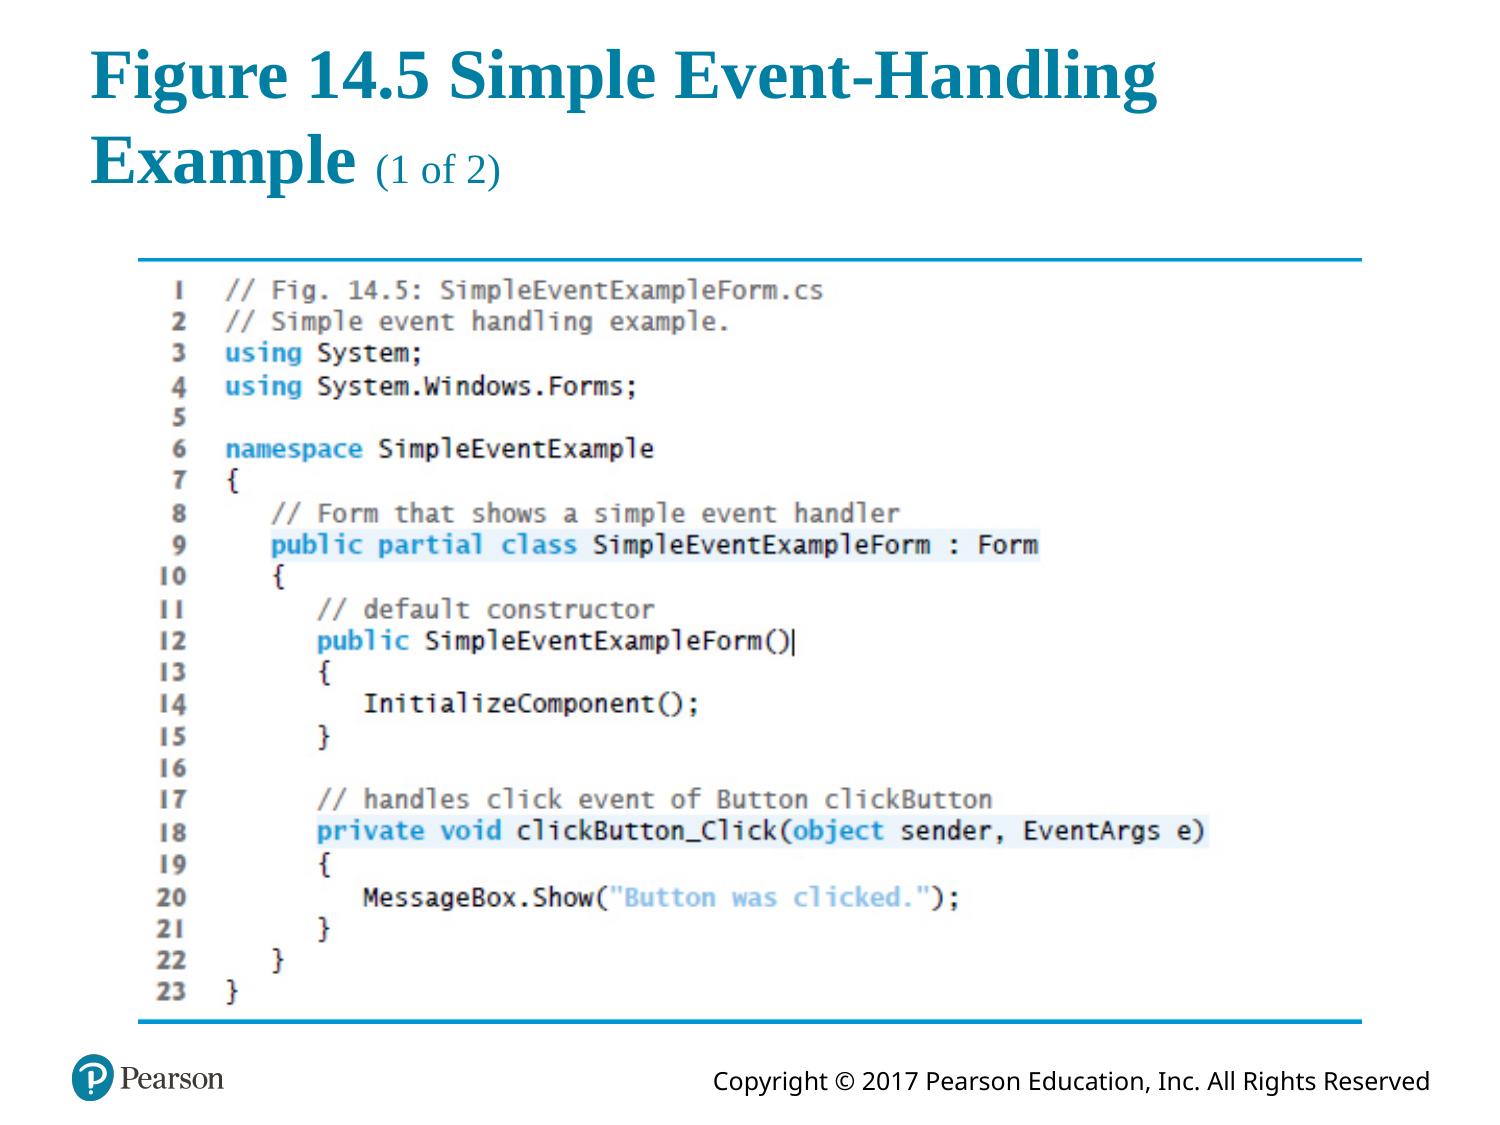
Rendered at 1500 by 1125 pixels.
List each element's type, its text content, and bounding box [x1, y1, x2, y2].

picture [72, 1087, 83, 1101]
picture [80, 1063, 106, 1088]
picture [138, 262, 1362, 1019]
title Figure 14.5 Simple Event-Handling Example (1 of 2) [75, 37, 1425, 213]
picture [98, 1054, 224, 1101]
picture [72, 1054, 88, 1070]
